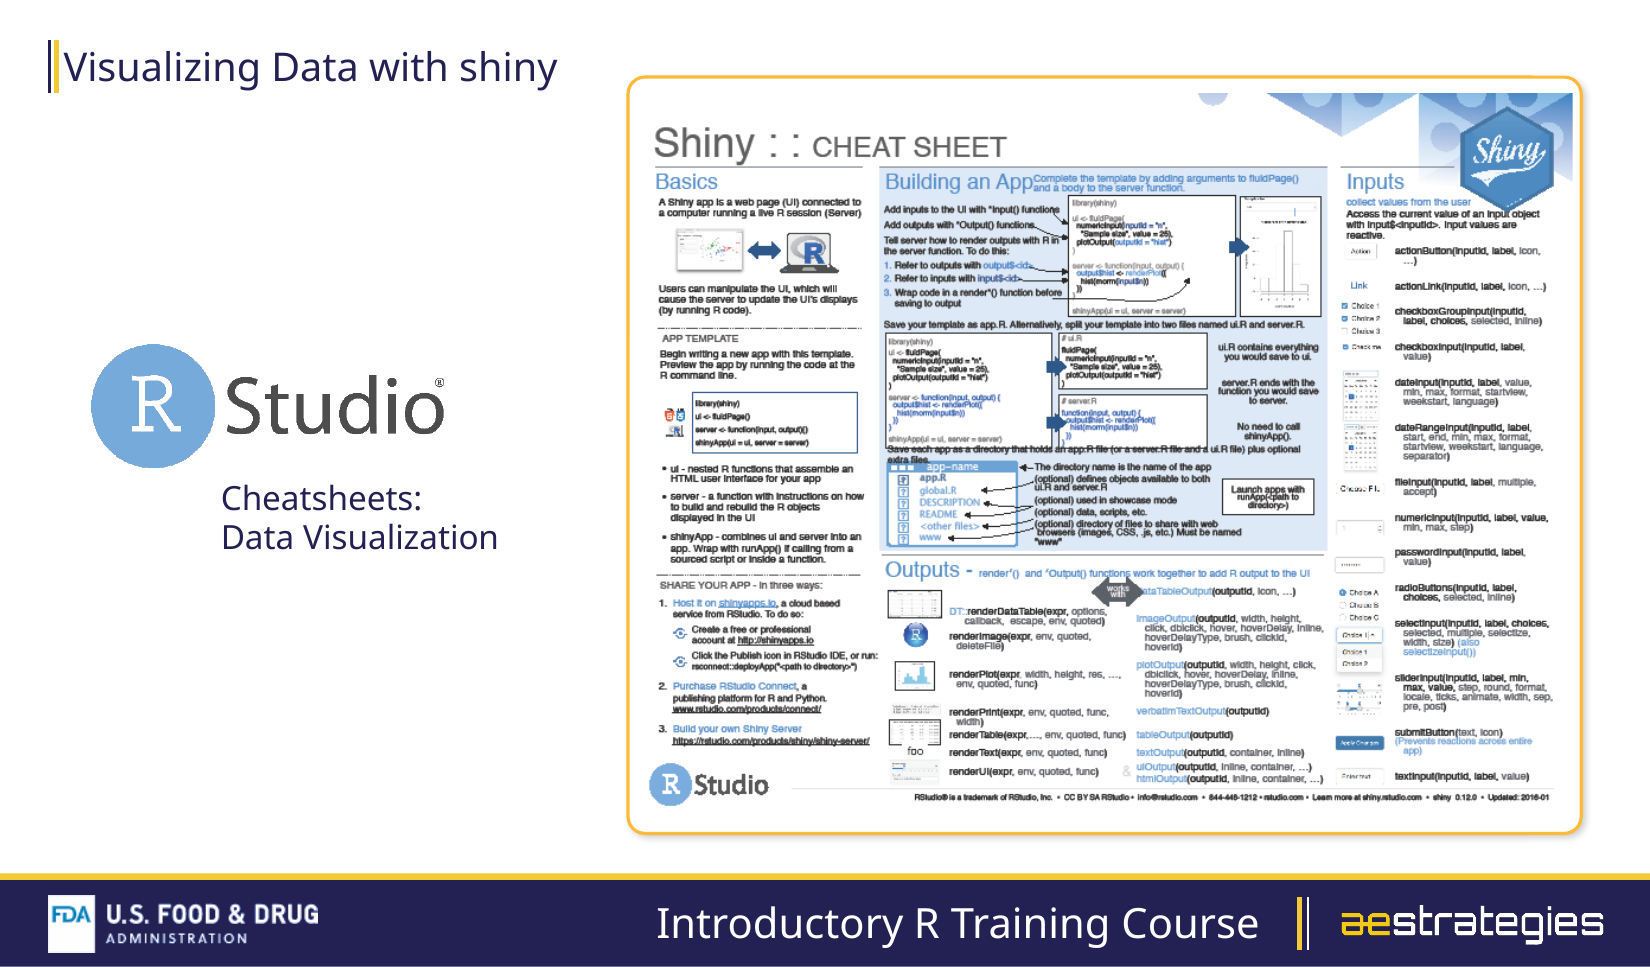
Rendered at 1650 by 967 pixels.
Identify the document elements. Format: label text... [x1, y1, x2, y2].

picture [48, 895, 318, 953]
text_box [49, 39, 57, 93]
picture [1331, 895, 1612, 953]
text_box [91, 77, 1582, 834]
text_box Visualizing Data with shiny [48, 34, 573, 97]
